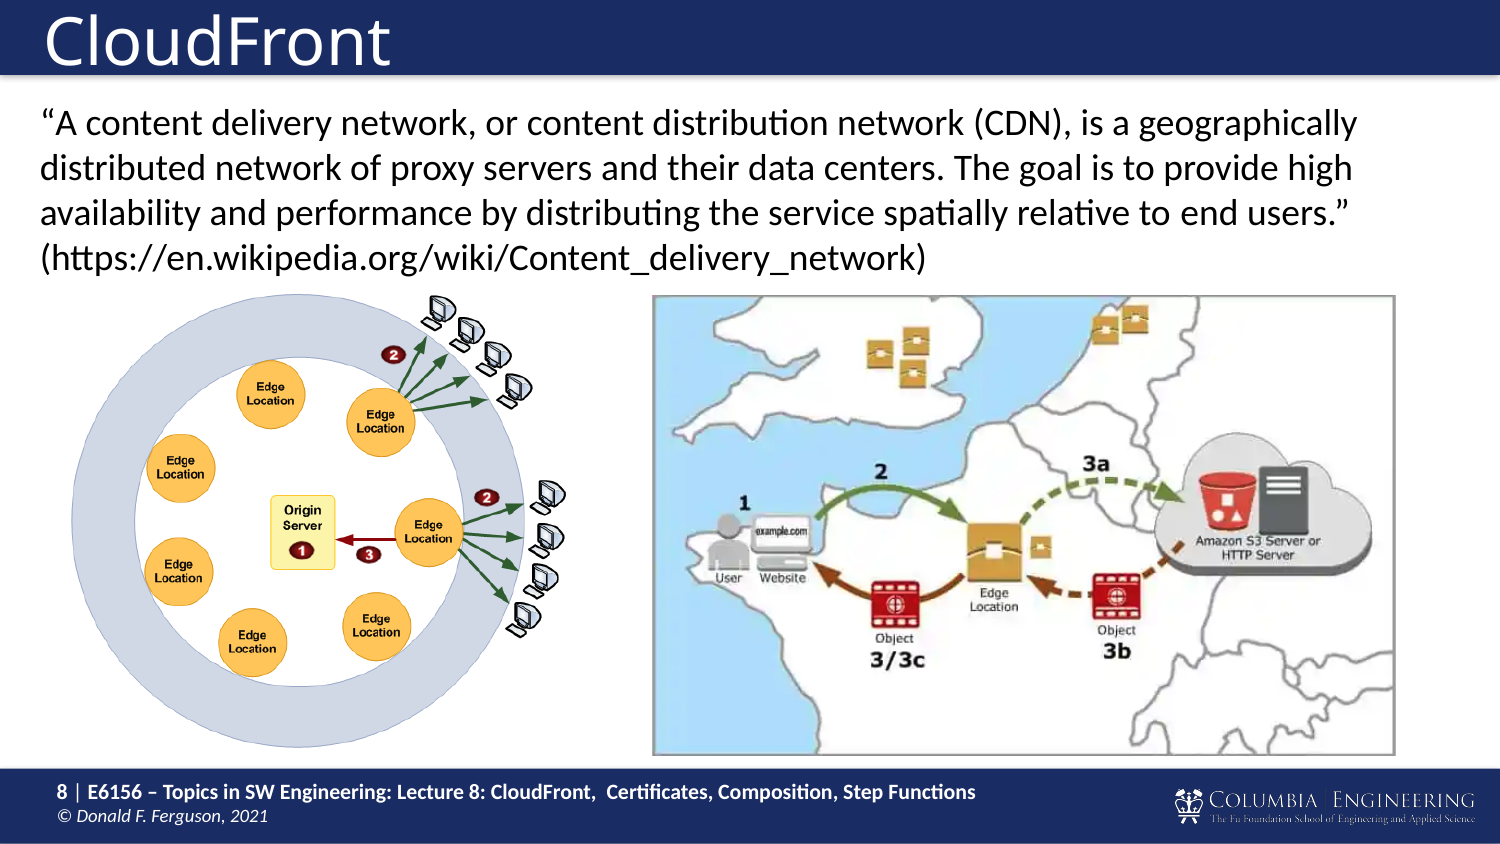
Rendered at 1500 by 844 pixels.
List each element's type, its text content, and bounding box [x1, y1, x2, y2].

picture [62, 285, 581, 754]
picture [649, 295, 1398, 756]
title CloudFront [28, 0, 1450, 73]
list “A content delivery network, or content distribution network (CDN), is a geographically distributed network of proxy servers and their data centers. The goal is to provide high availability and performance by distributing the service spatially relative to end users.” (https://en.wikipedia.org/wiki/Content_delivery_network) [24, 90, 1475, 285]
